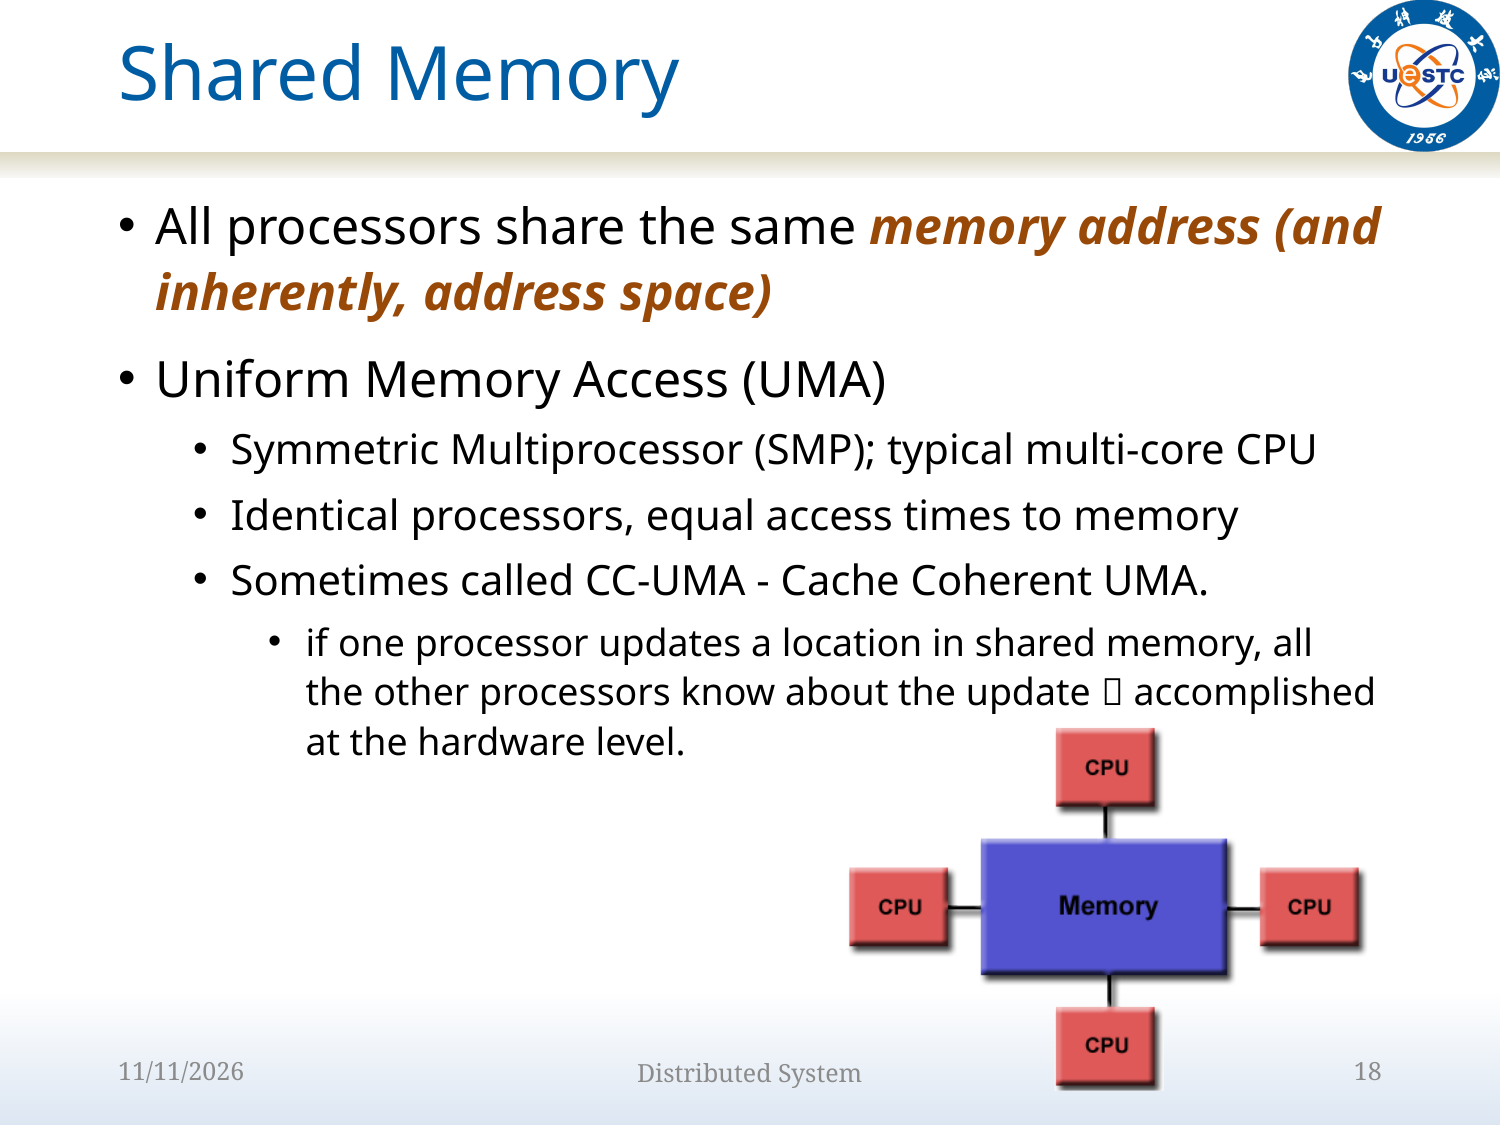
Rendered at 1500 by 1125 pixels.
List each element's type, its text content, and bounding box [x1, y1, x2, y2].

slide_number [103, 1042, 414, 1103]
picture [1348, 0, 1500, 152]
footer Distributed System [414, 1042, 1085, 1103]
slide_number 18 [1085, 1042, 1397, 1103]
list All processors share the same memory address (and inherently, address space) Uniform Memory Access (UMA) Symmetric Multiprocessor (SMP); typical multi-core CPU Identical processors, equal access times to memory Sometimes called CC-UMA - Cache Coherent UMA. if one processor updates a location in shared memory, all the other processors know about the update  accomplished at the hardware level. [103, 181, 1397, 1014]
picture [831, 720, 1376, 1095]
title Shared Memory [103, 0, 1348, 153]
